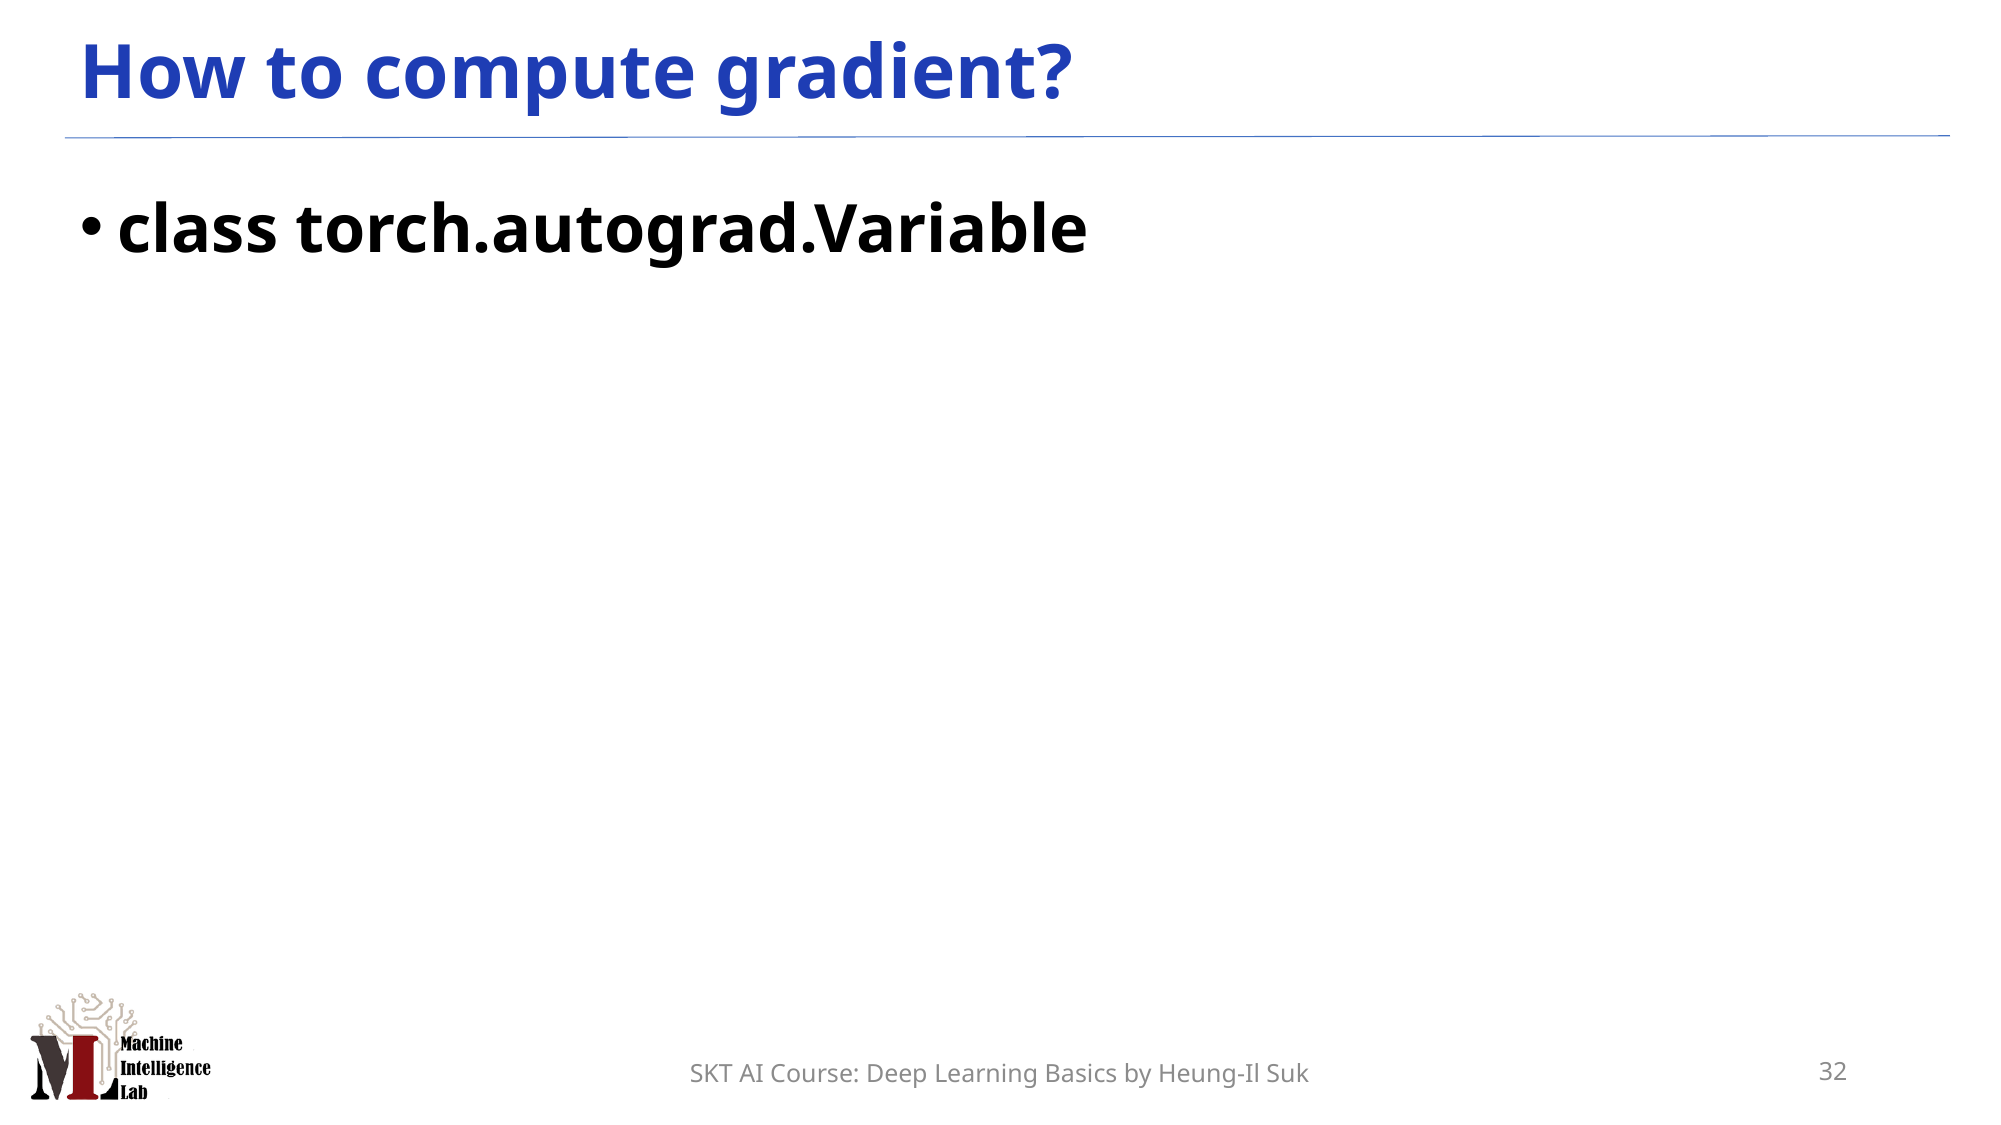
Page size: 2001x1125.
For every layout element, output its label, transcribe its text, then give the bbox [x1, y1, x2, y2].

list class torch.autograd.Variable [64, 178, 1950, 1040]
title How to compute gradient? [64, 13, 1790, 135]
picture [29, 991, 211, 1101]
footer SKT AI Course: Deep Learning Basics by Heung-Il Suk [662, 1042, 1338, 1103]
slide_number 32 [1412, 1042, 1863, 1103]
